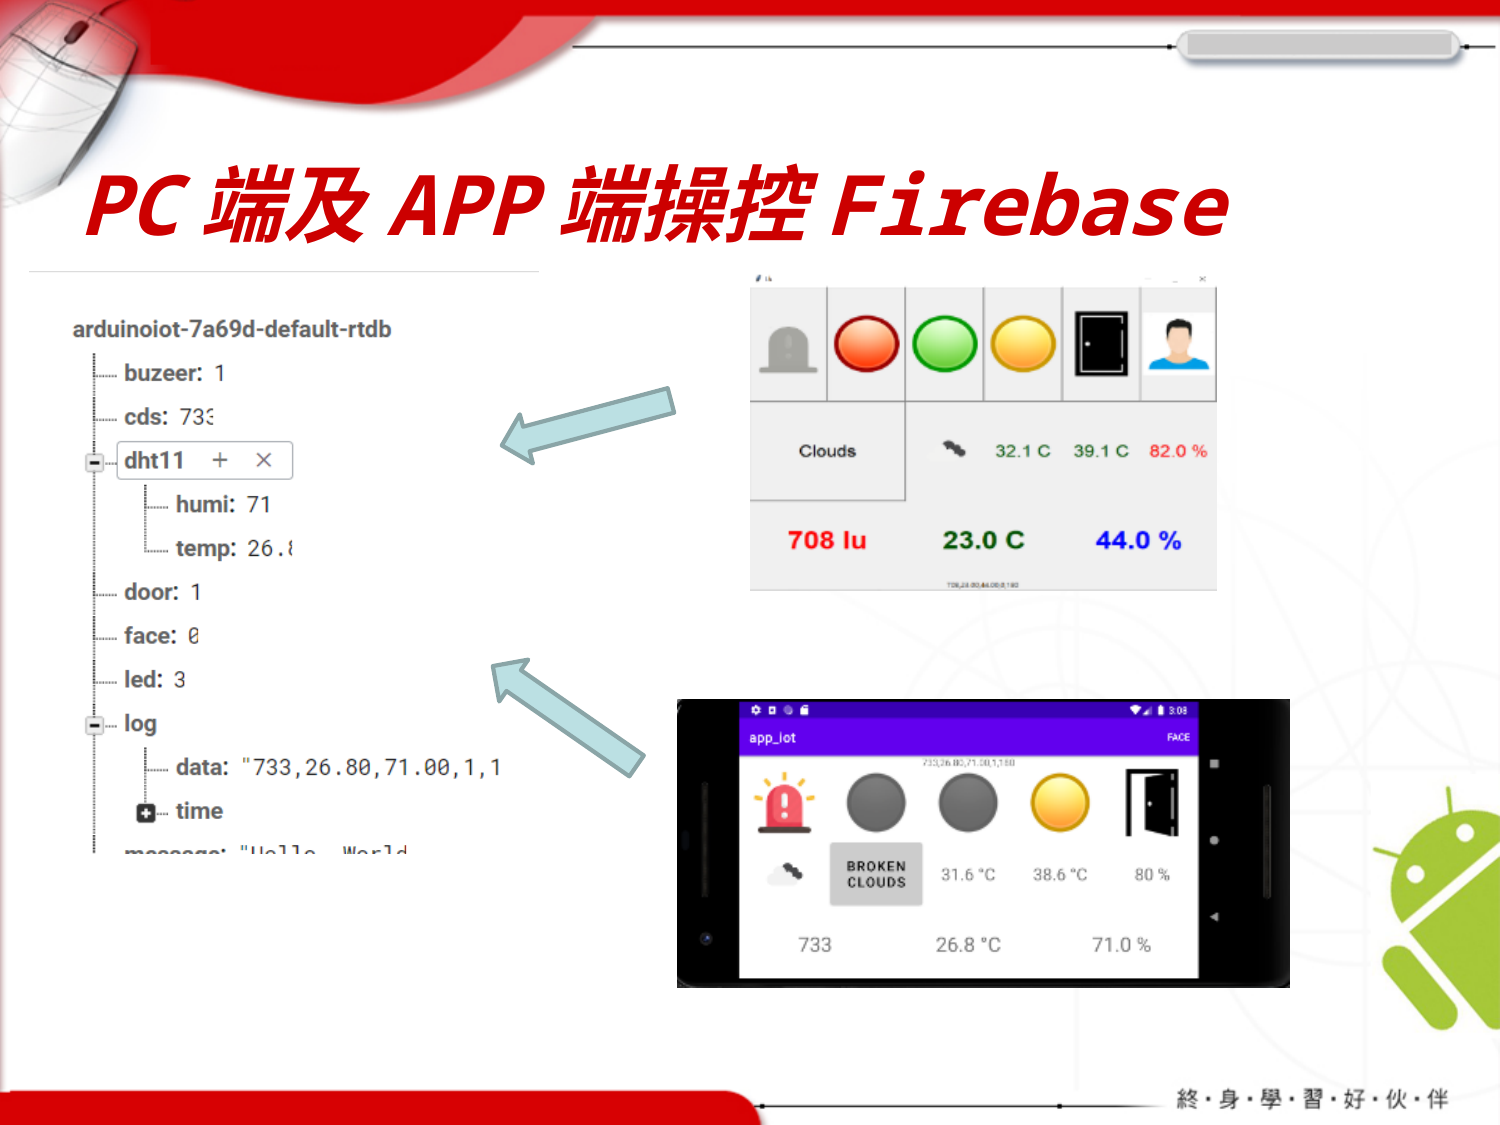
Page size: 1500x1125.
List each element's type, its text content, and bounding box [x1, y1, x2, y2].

title PC端及APP端操控Firebase [64, 136, 1416, 268]
picture [0, 0, 1500, 1125]
text_box [543, 682, 646, 779]
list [29, 270, 539, 855]
text_box [543, 386, 677, 450]
